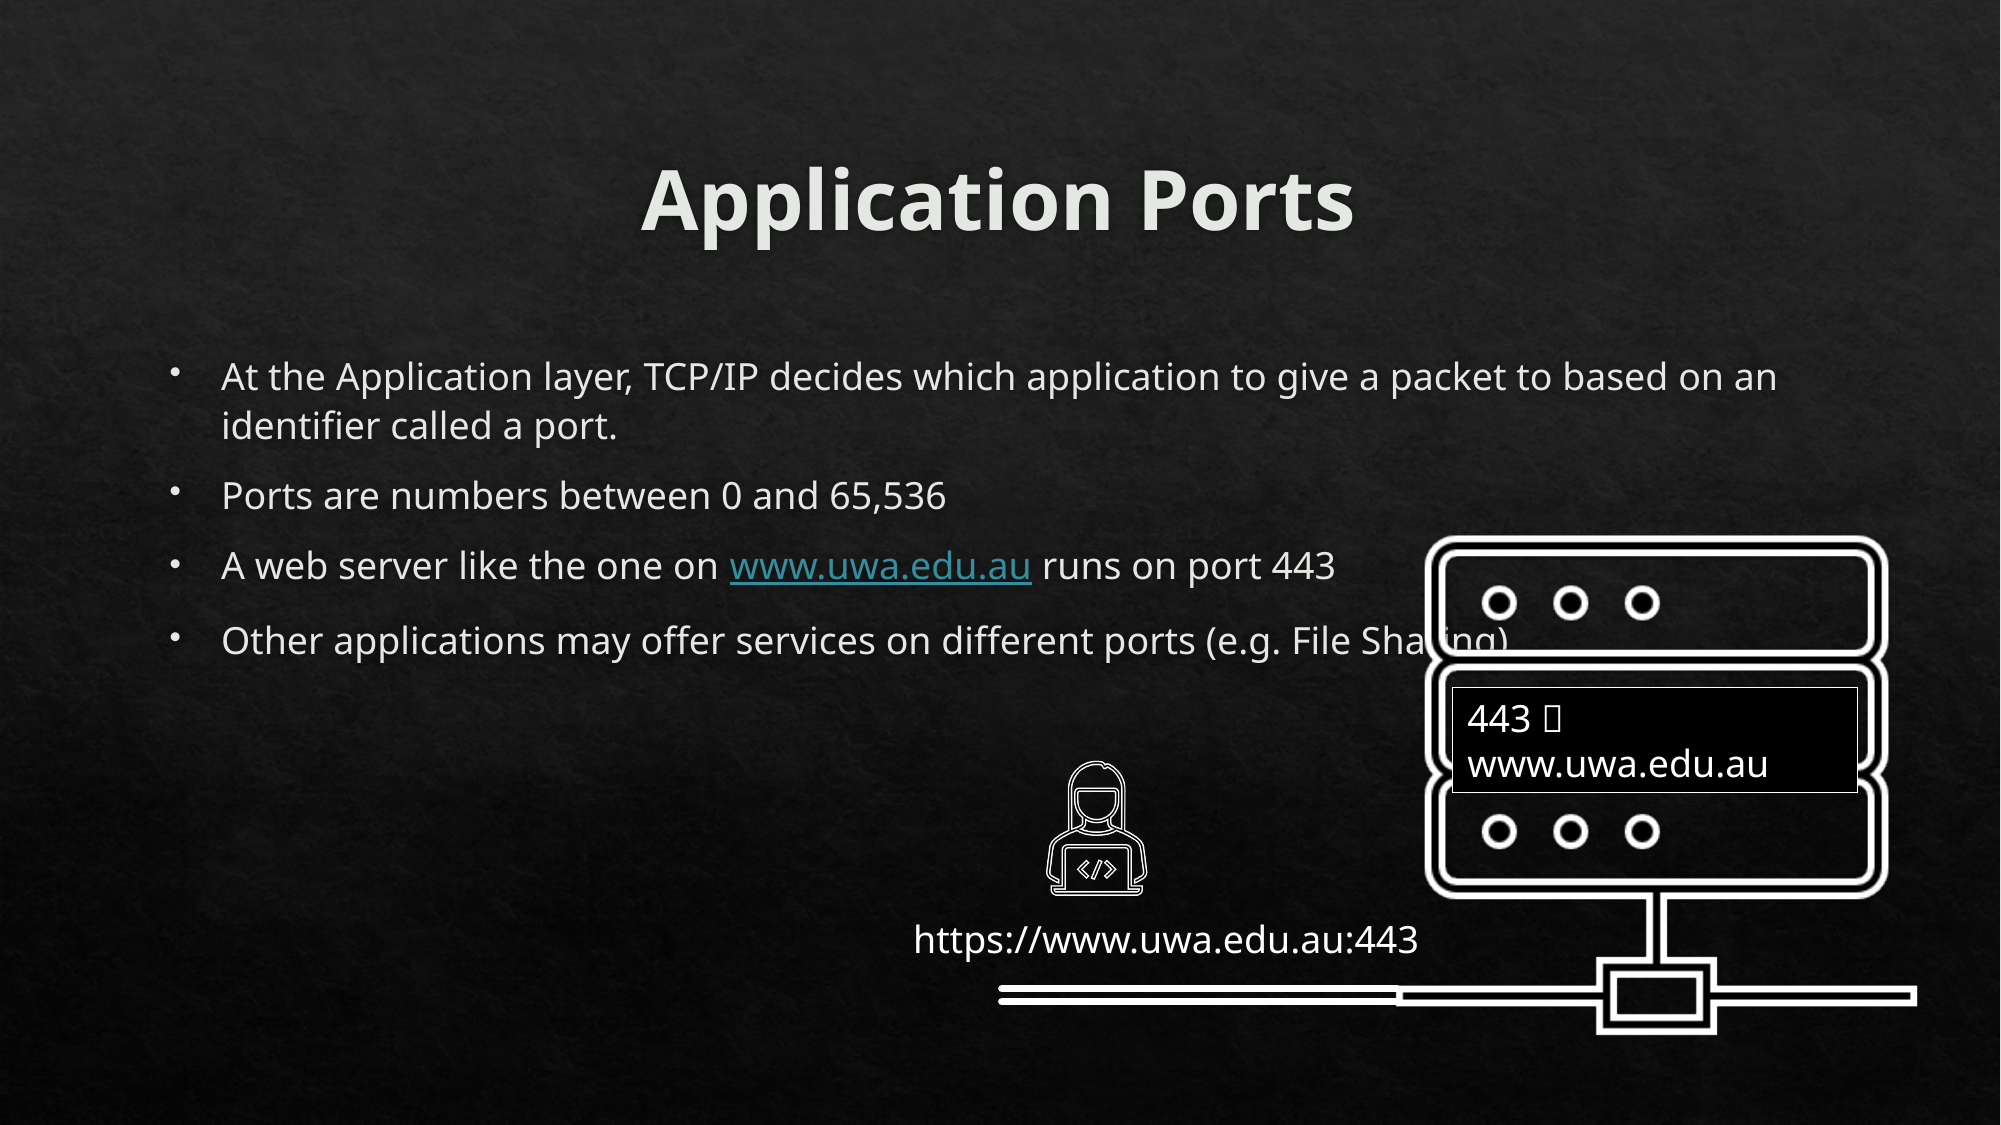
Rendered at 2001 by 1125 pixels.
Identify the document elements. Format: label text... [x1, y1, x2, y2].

text_box https://www.uwa.edu.au:443 [898, 908, 1306, 969]
picture [1021, 747, 1172, 899]
text_box At the Application layer, TCP/IP decides which application to give a packet to based on an identifier called a port. Ports are numbers between 0 and 65,536 A web server like the one on www.uwa.edu.au runs on port 443 Other applications may offer services on different ports (e.g. File Sharing) [149, 340, 1849, 950]
title Application Ports [149, 99, 1849, 307]
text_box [1314, 439, 2000, 1125]
